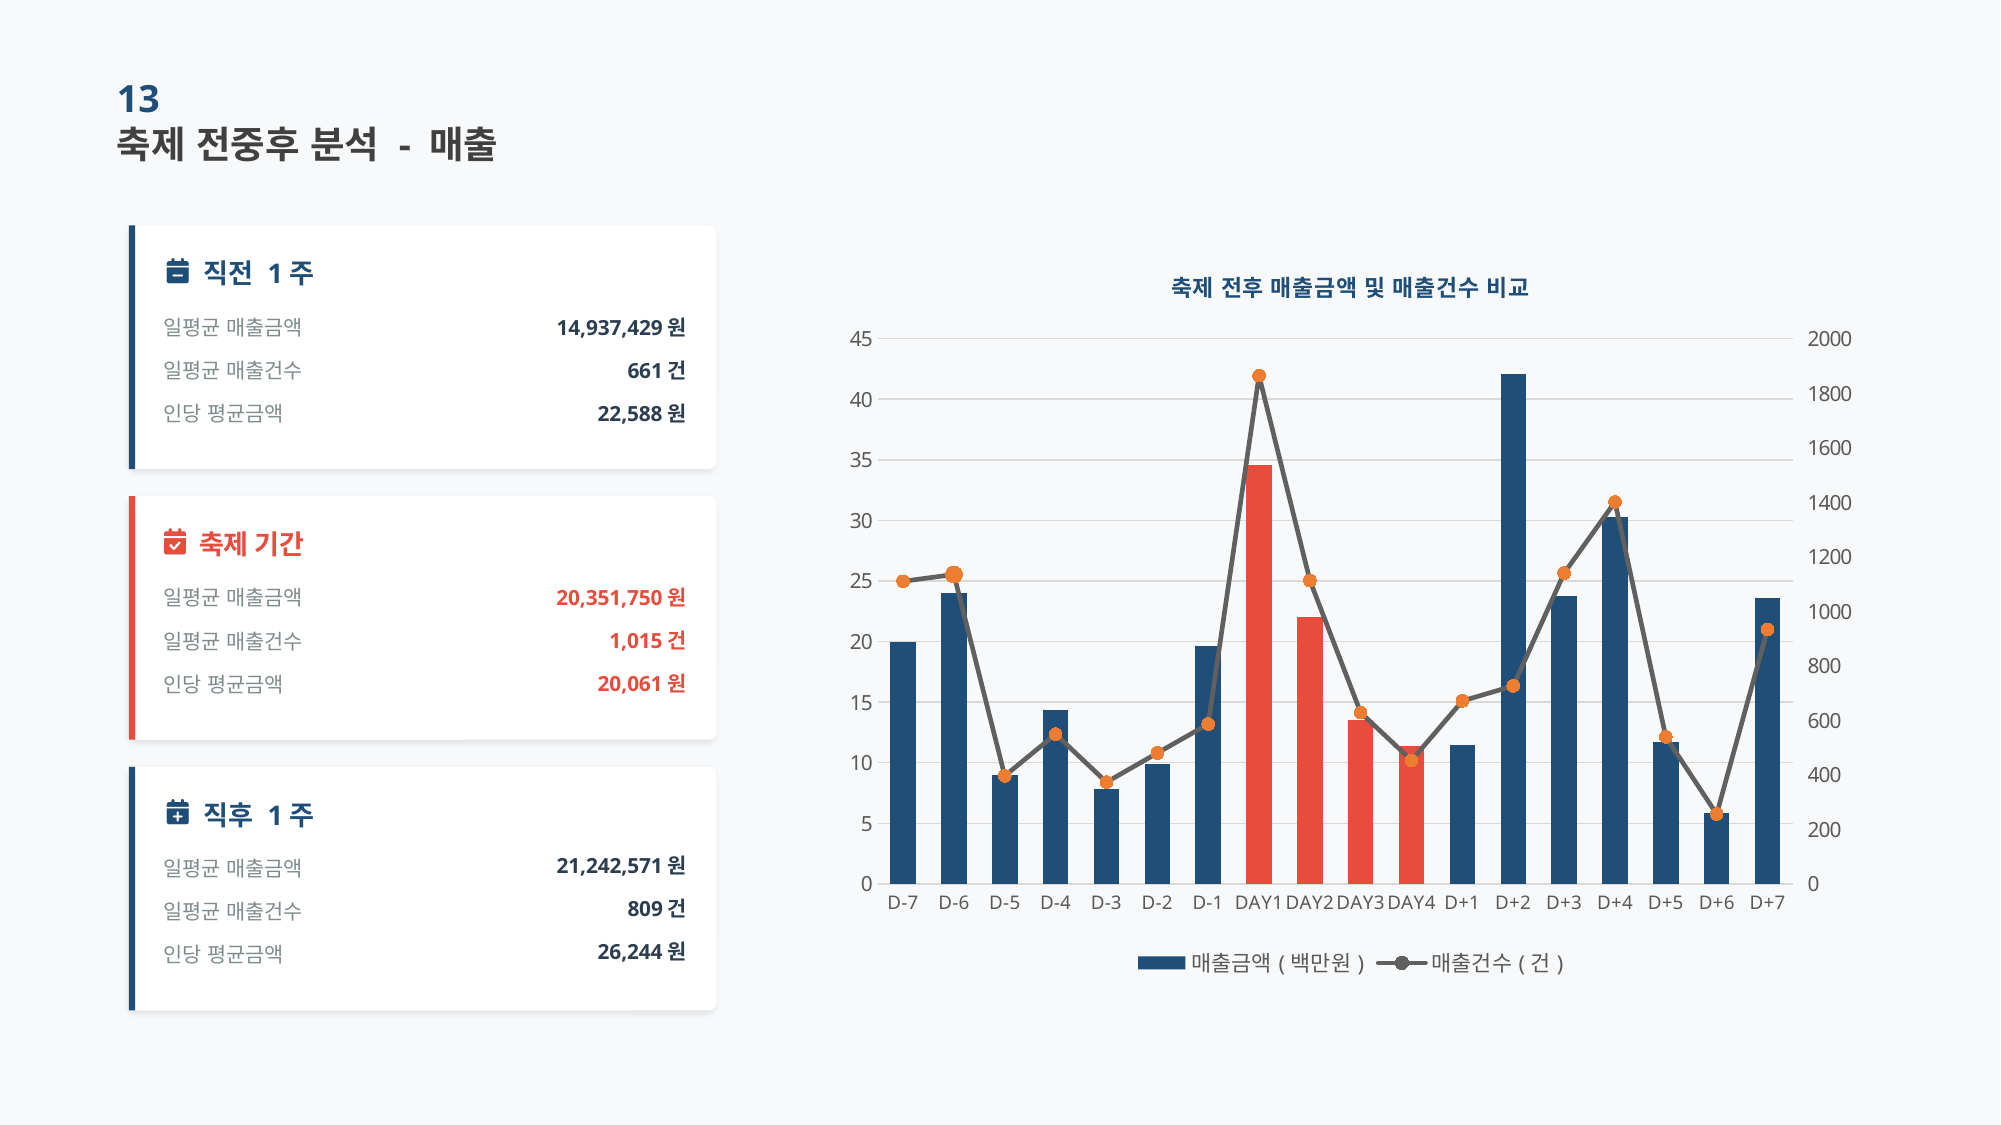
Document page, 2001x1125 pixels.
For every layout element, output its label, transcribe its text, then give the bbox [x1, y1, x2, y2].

picture [163, 797, 192, 826]
text_box 14,937,429원 [460, 310, 687, 344]
text_box [136, 766, 717, 1011]
picture [163, 526, 187, 556]
picture [163, 256, 192, 285]
text_box [136, 496, 717, 740]
chart [828, 241, 1873, 984]
text_box 인당 평균금액 [163, 938, 324, 971]
text_box 20,061원 [503, 666, 687, 700]
text_box 13 [116, 66, 796, 129]
text_box 1,015건 [517, 623, 687, 657]
text_box 인당 평균금액 [163, 396, 324, 430]
text_box 일평균 매출건수 [163, 894, 381, 928]
text_box 인당 평균금액 [163, 667, 324, 701]
text_box 축제 전중후 분석 - 매출 [116, 112, 941, 175]
text_box 일평균 매출건수 [163, 624, 347, 658]
text_box 축제 기간 [199, 524, 330, 564]
text_box 일평균 매출건수 [163, 353, 386, 387]
text_box [128, 225, 136, 470]
text_box 22,588원 [478, 396, 687, 430]
text_box 일평균 매출금액 [163, 581, 386, 614]
text_box 직후 1주 [203, 794, 618, 834]
text_box 20,351,750원 [517, 580, 687, 614]
text_box 809건 [478, 891, 687, 925]
text_box [128, 766, 136, 1011]
text_box 일평균 매출금액 [163, 310, 396, 344]
text_box 21,242,571원 [460, 848, 687, 882]
text_box [128, 496, 136, 740]
text_box 일평균 매출금액 [163, 851, 381, 885]
text_box 직전 1주 [203, 253, 579, 293]
text_box 661건 [478, 353, 687, 387]
text_box [136, 225, 717, 470]
text_box 26,244원 [478, 934, 687, 968]
